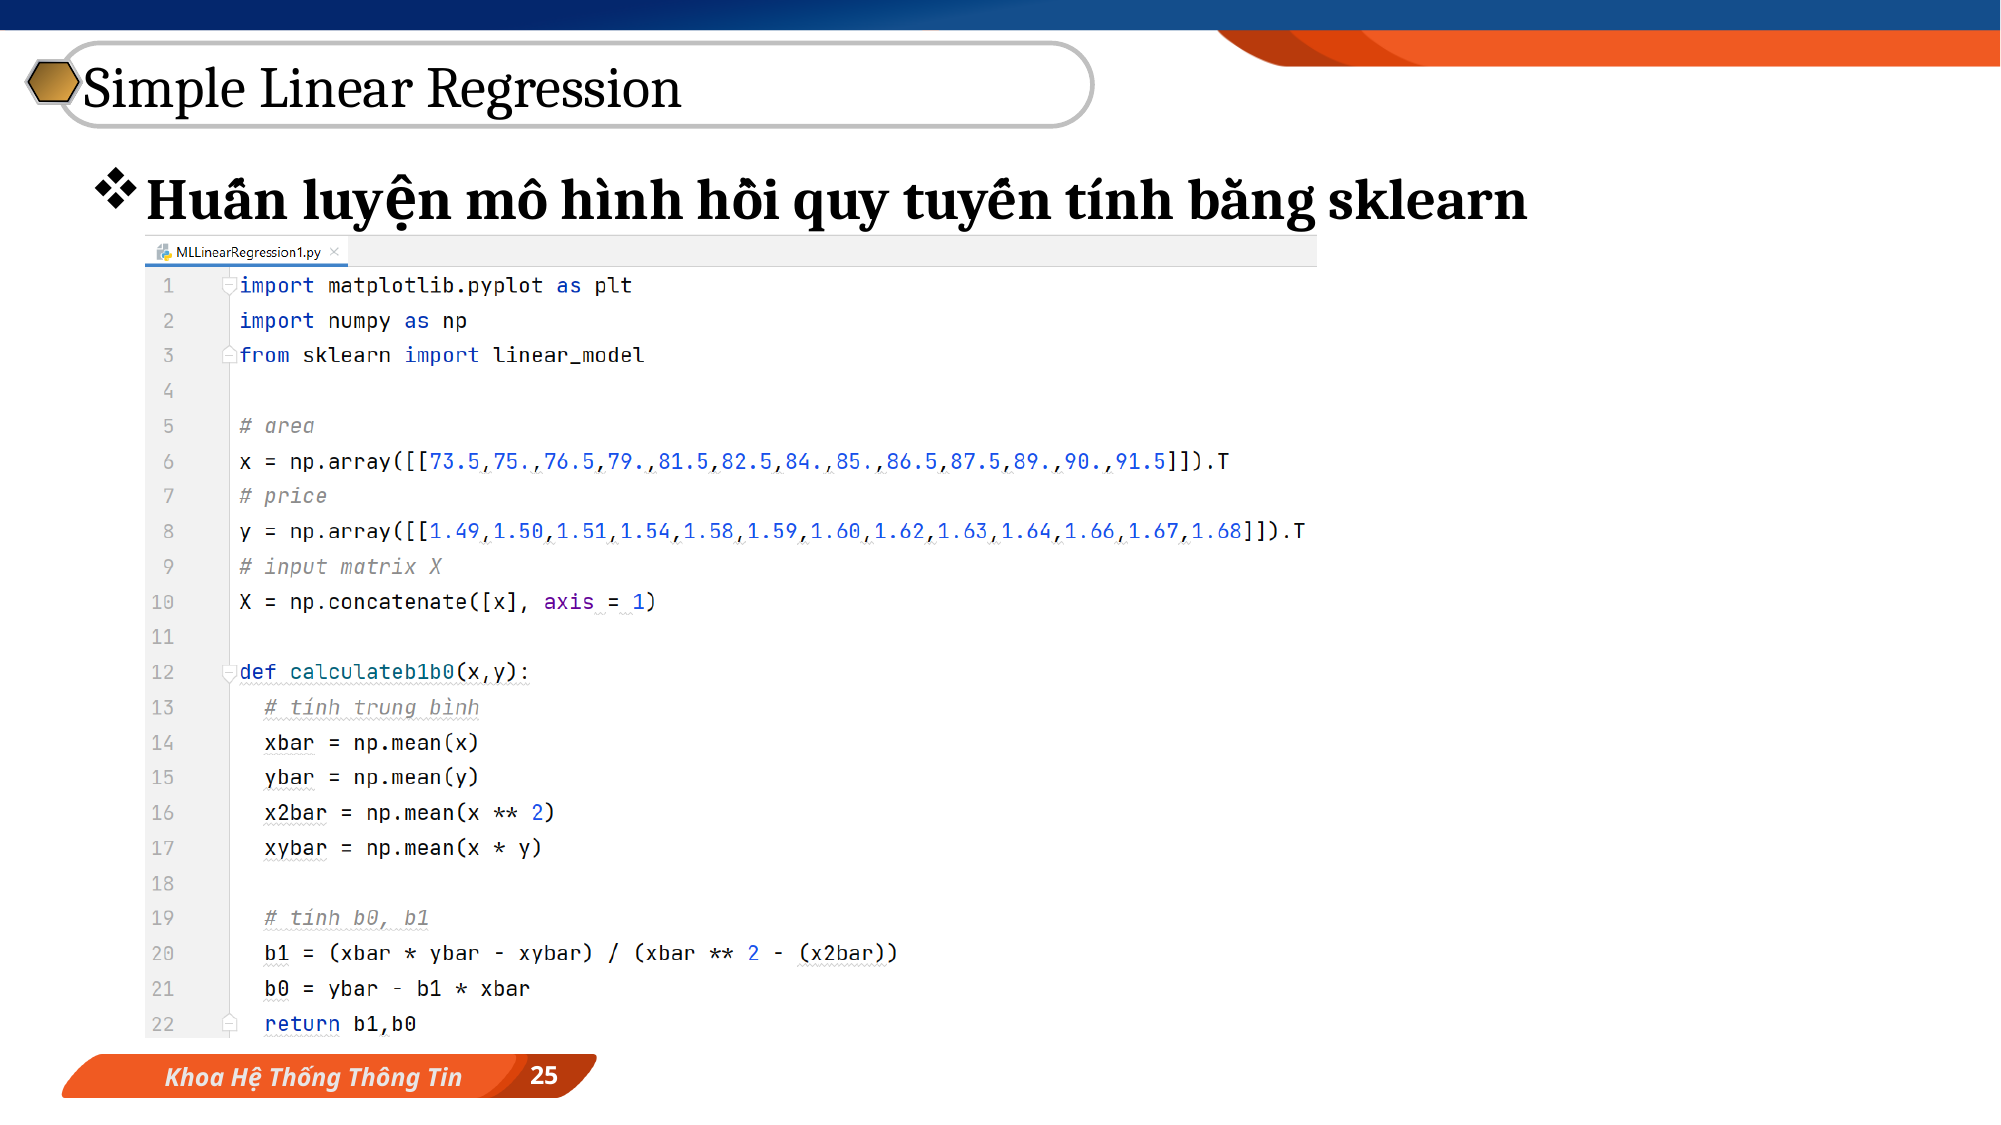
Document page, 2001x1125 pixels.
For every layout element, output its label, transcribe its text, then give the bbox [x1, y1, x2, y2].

footer Khoa Hệ Thống Thông Tin [119, 1054, 508, 1098]
text_box Huấn luyện mô hình hồi quy tuyến tính bằng sklearn [74, 153, 1744, 255]
picture [0, 0, 2001, 71]
picture [34, 233, 1318, 1125]
slide_number 25 [508, 1047, 574, 1106]
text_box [24, 42, 1093, 127]
